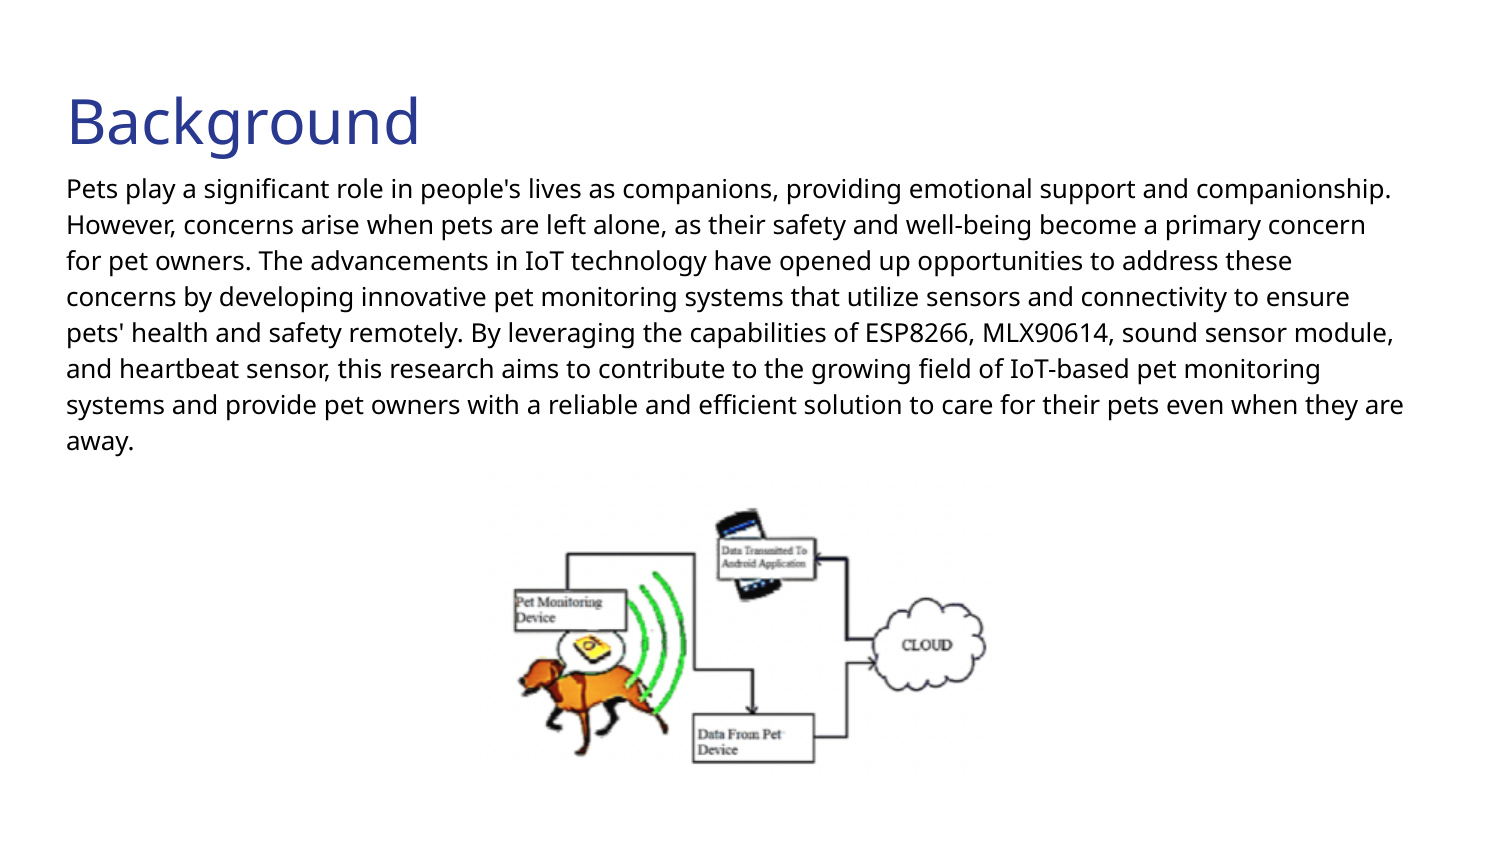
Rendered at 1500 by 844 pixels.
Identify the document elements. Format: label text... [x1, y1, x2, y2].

text_box Pets play a significant role in people's lives as companions, providing emotional support and companionship. However, concerns arise when pets are left alone, as their safety and well-being become a primary concern for pet owners. The advancements in IoT technology have opened up opportunities to address these concerns by developing innovative pet monitoring systems that utilize sensors and connectivity to ensure pets' health and safety remotely. By leveraging the capabilities of ESP8266, MLX90614, sound sensor module, and heartbeat sensor, this research aims to contribute to the growing field of IoT-based pet monitoring systems and provide pet owners with a reliable and efficient solution to care for their pets even when they are away. [51, 152, 1423, 506]
picture [479, 464, 994, 785]
title Background [51, 67, 1449, 167]
